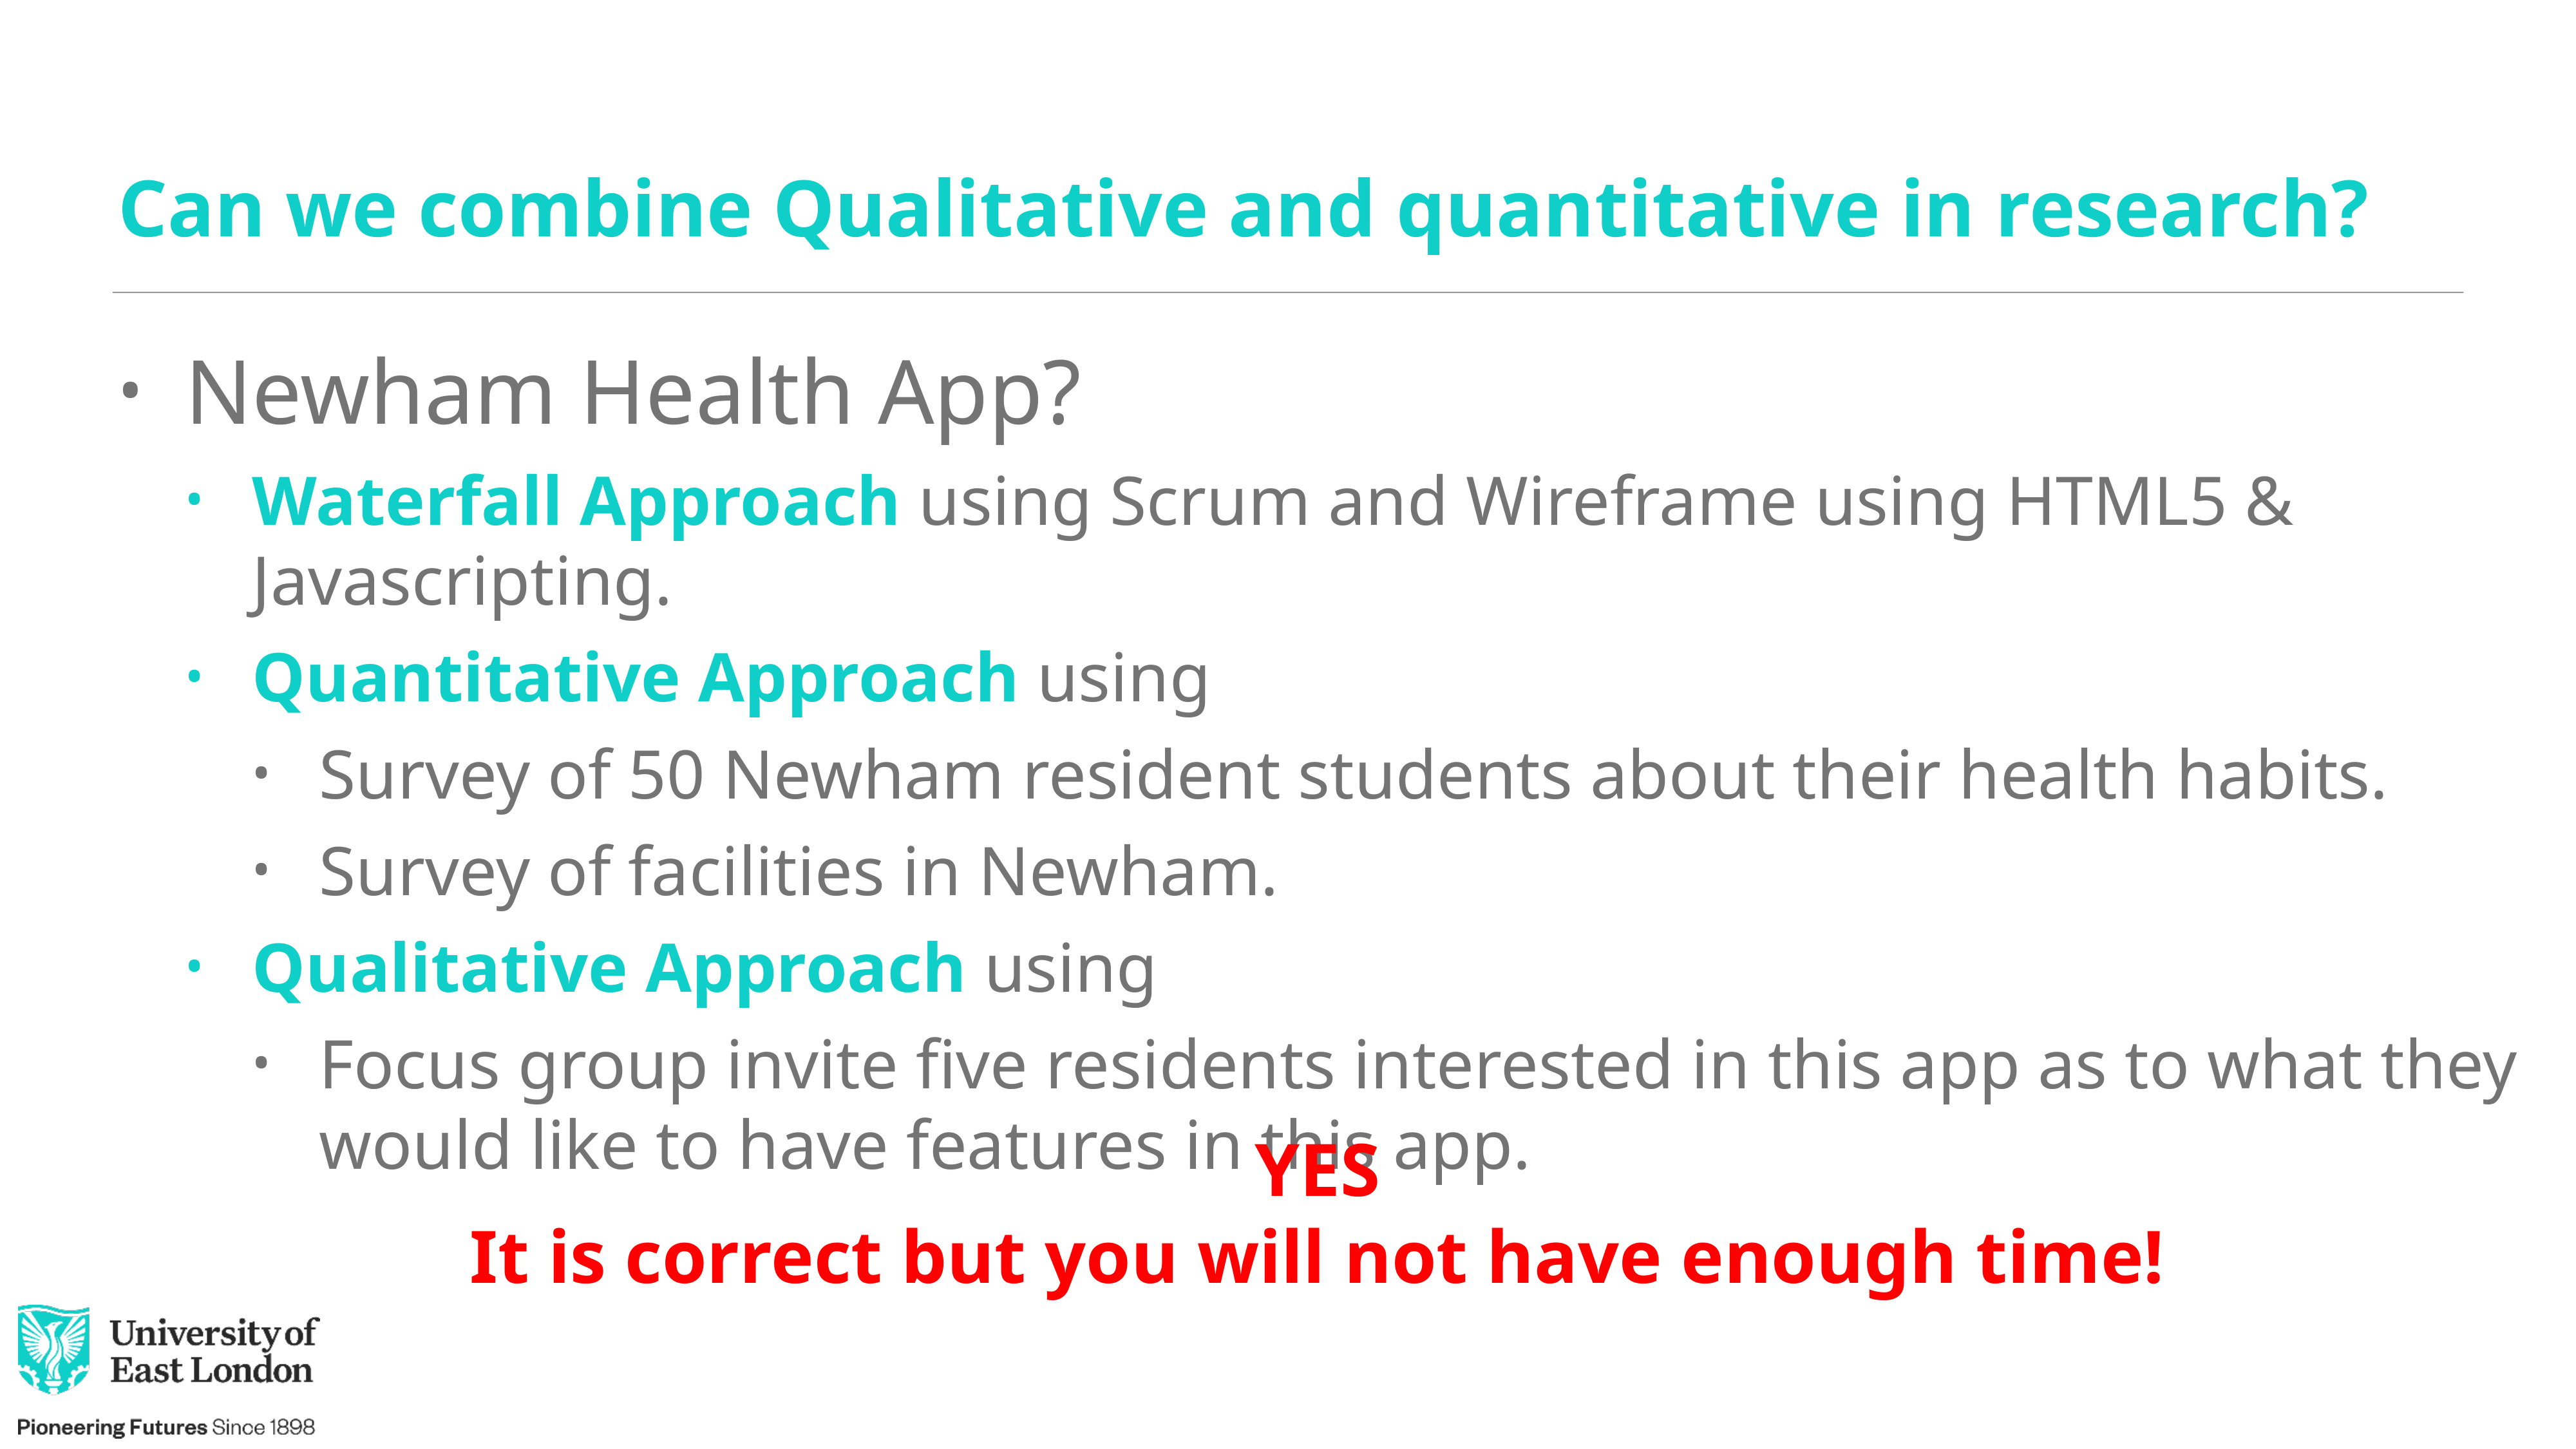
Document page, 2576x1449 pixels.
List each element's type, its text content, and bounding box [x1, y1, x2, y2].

text_box YES It is correct but you will not have enough time! [460, 1119, 2176, 1303]
list Newham Health App? Waterfall Approach using Scrum and Wireframe using HTML5 & Javascripting. Quantitative Approach using Survey of 50 Newham resident students about their health habits. Survey of facilities in Newham. Qualitative Approach using Focus group invite five residents interested in this app as to what they would like to have features in this app. [112, 329, 2557, 1321]
picture [18, 1305, 320, 1439]
title Can we combine Qualitative and quantitative in research? [112, 49, 2463, 258]
